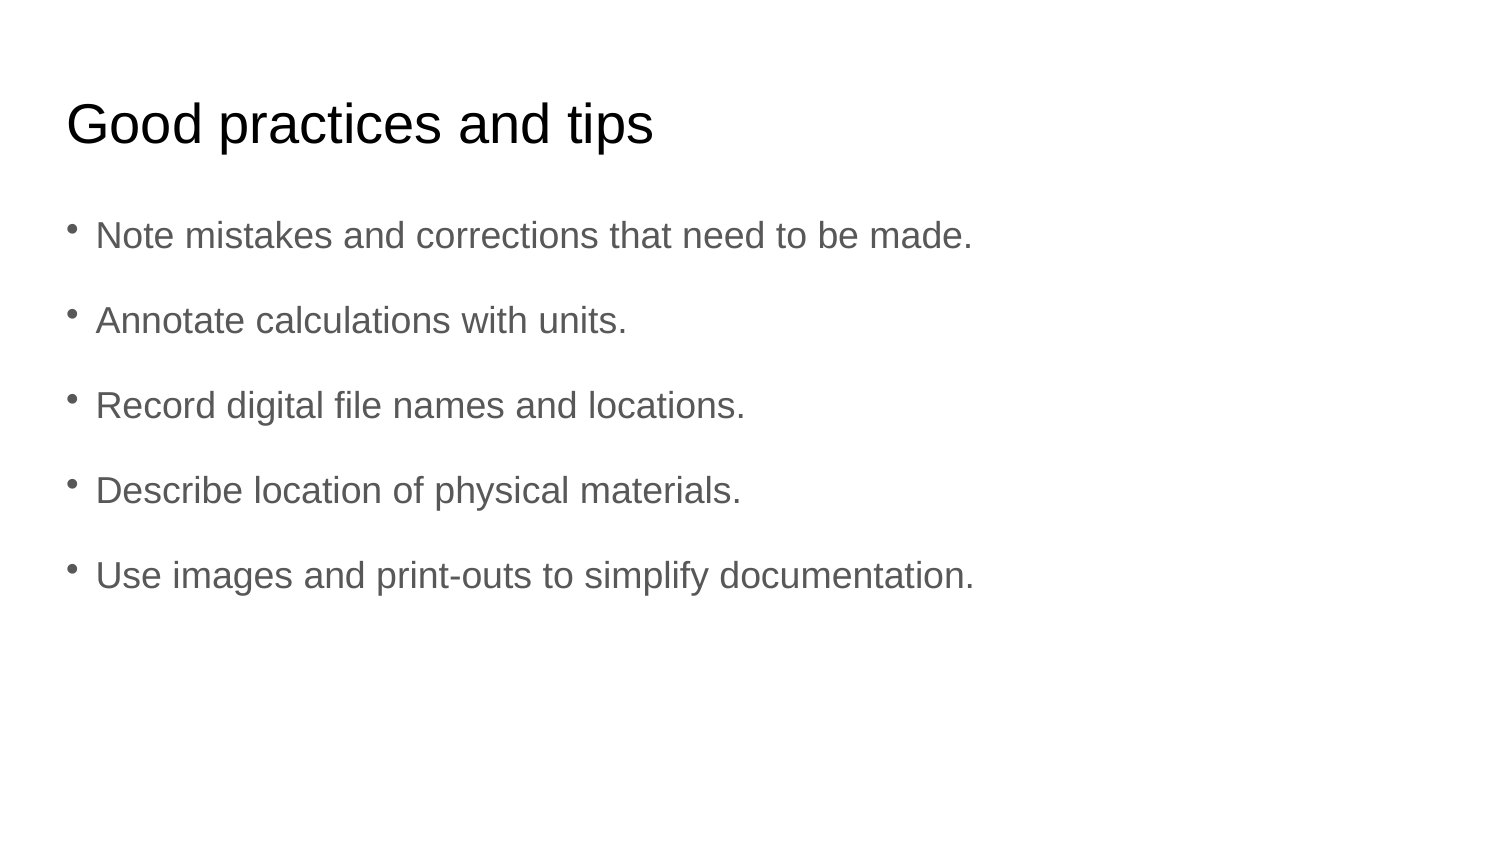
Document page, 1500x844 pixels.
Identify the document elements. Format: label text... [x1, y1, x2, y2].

list Note mistakes and corrections that need to be made. Annotate calculations with units. Record digital file names and locations. Describe location of physical materials. Use images and print-outs to simplify documentation. [50, 188, 1450, 750]
title Good practices and tips [50, 72, 1450, 168]
